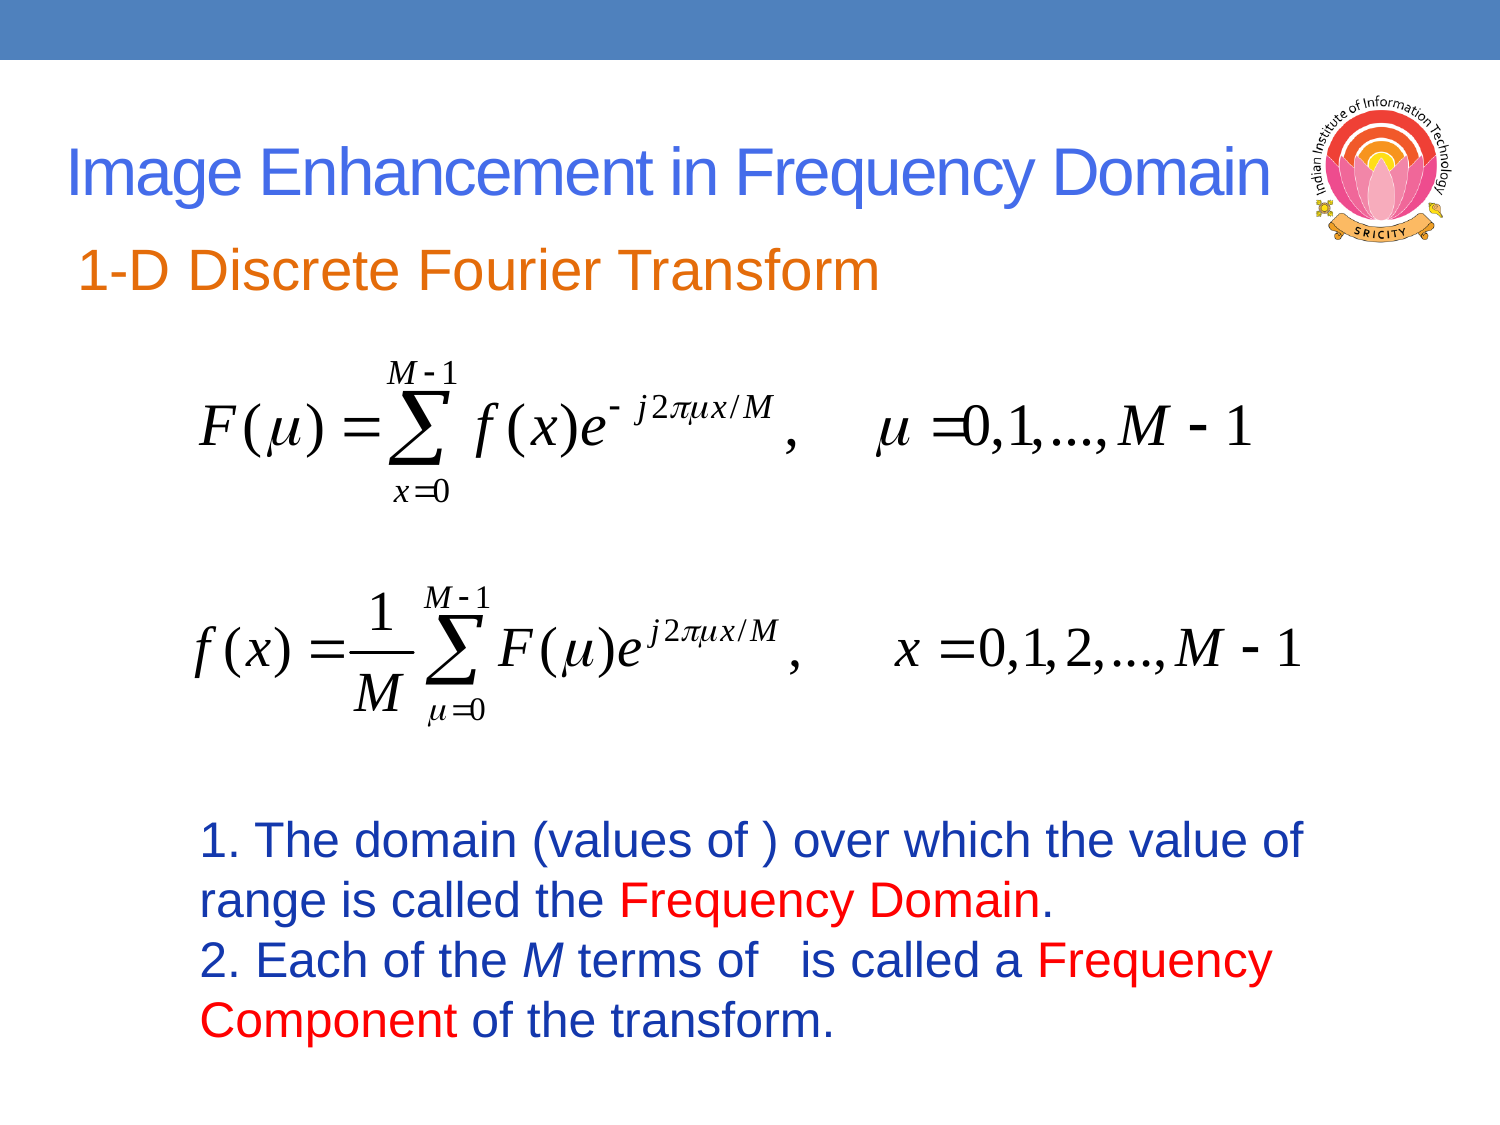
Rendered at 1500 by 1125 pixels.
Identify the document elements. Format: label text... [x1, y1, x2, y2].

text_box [188, 344, 1260, 516]
picture [1299, 87, 1463, 251]
title Image Enhancement in Frequency Domain [50, 87, 1298, 250]
text_box 1-D Discrete Fourier Transform [62, 224, 1413, 310]
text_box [174, 571, 1311, 738]
